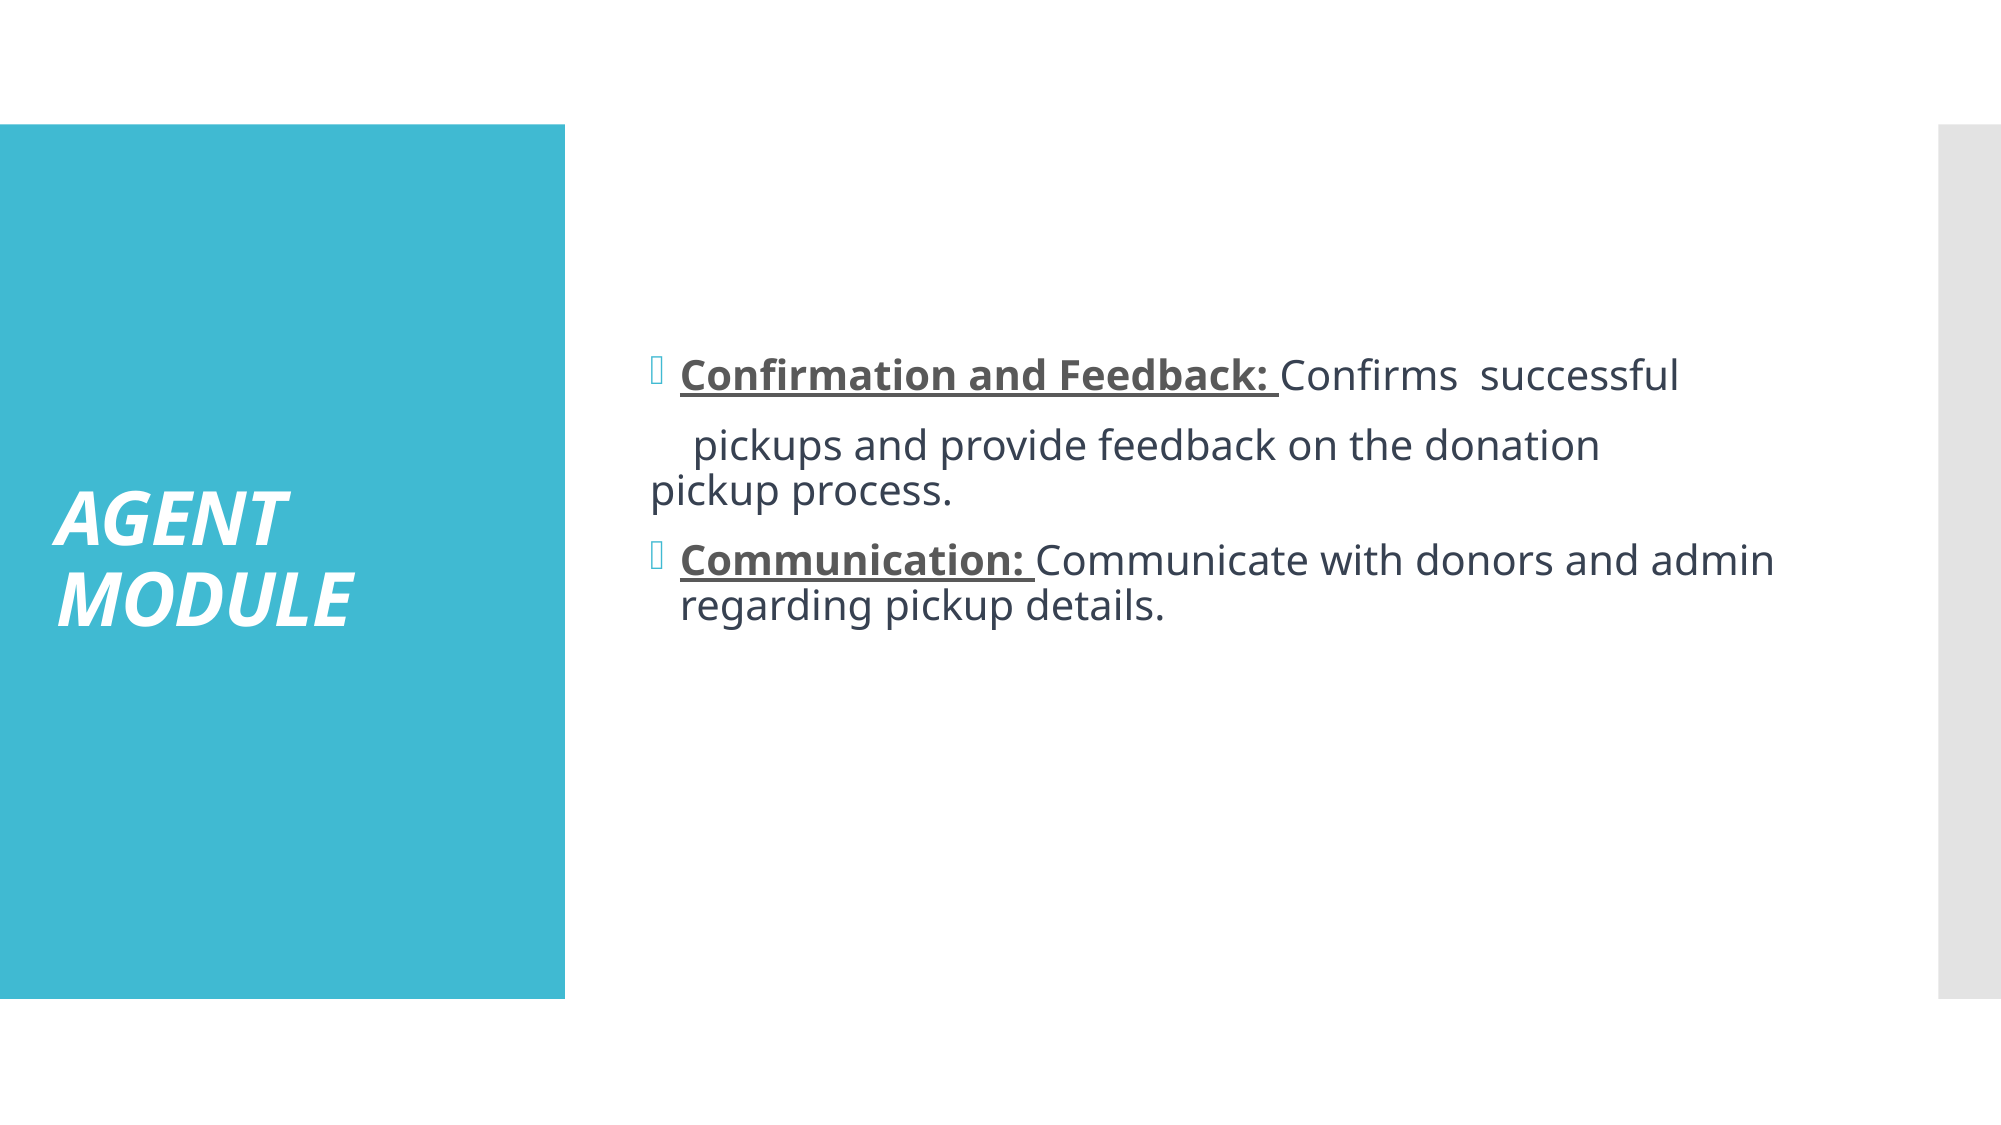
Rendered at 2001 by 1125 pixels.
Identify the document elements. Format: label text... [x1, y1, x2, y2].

title AGENT MODULE [41, 184, 525, 940]
list Confirmation and Feedback: Confirms successful pickups and provide feedback on the donation pickup process. Communication: Communicate with donors and admin regarding pickup details. [634, 141, 1835, 982]
